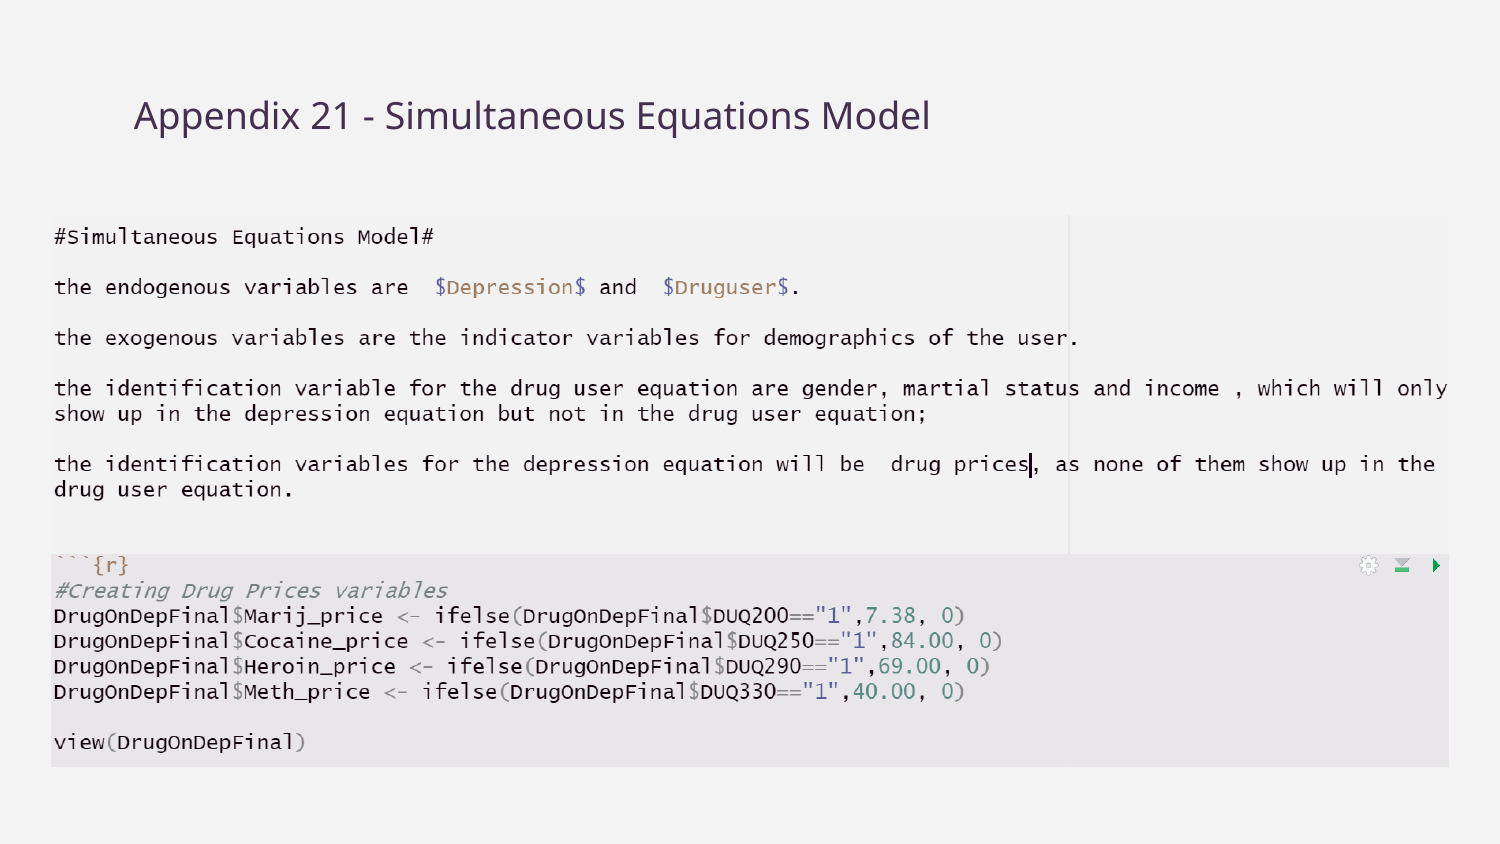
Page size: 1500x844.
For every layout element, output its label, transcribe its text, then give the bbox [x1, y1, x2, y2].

picture [50, 214, 1449, 767]
title Appendix 21 - Simultaneous Equations Model [118, 77, 1072, 213]
